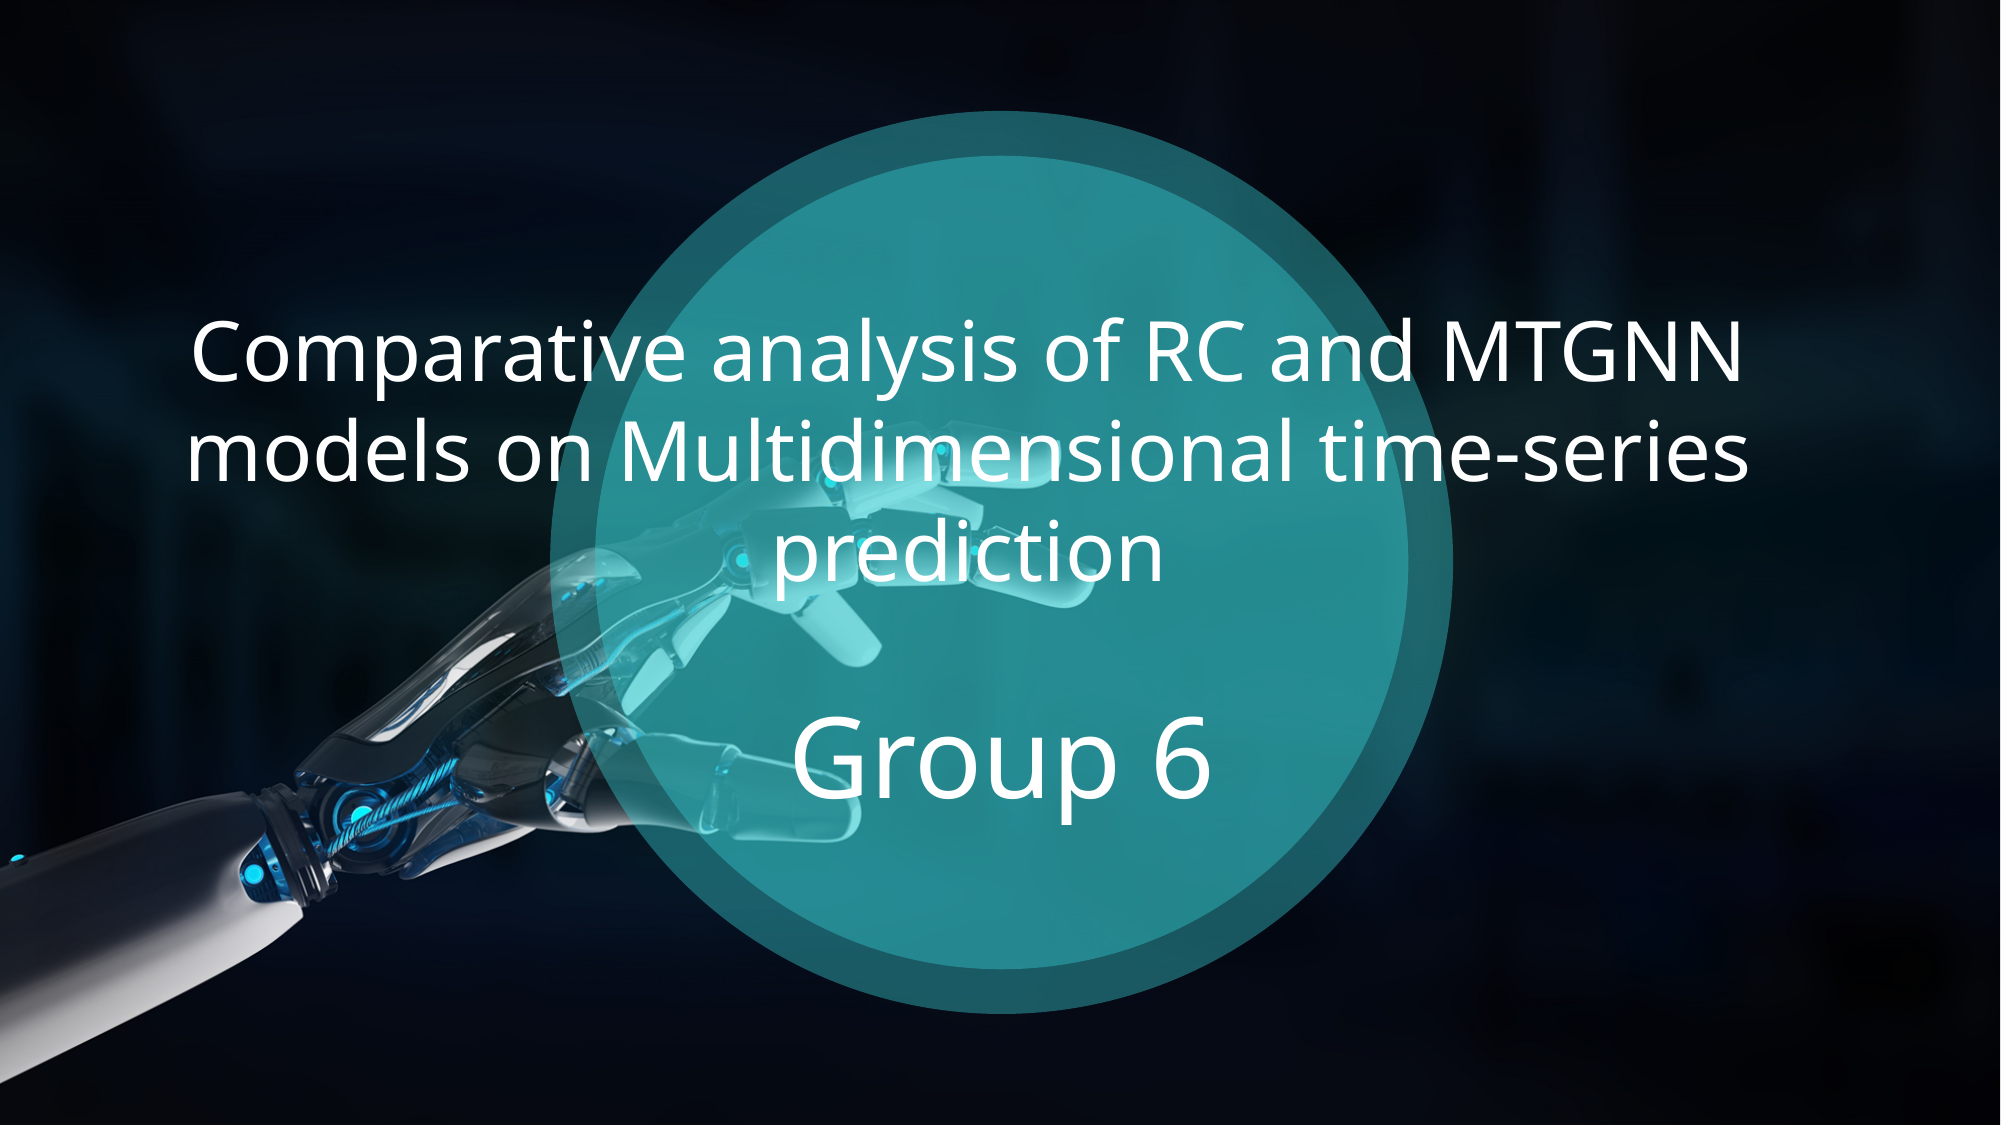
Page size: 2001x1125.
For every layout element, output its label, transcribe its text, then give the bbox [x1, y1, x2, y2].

text_box [639, 109, 1364, 291]
text_box [697, 154, 1306, 291]
text_box Comparative analysis of RC and MTGNN models on Multidimensional time-series prediction [121, 291, 1817, 606]
text_box [551, 606, 635, 828]
text_box [692, 829, 1311, 971]
text_box [635, 606, 1453, 1016]
text_box [596, 606, 1408, 742]
picture [0, 0, 2001, 1125]
text_box Group 6 [635, 678, 1368, 829]
